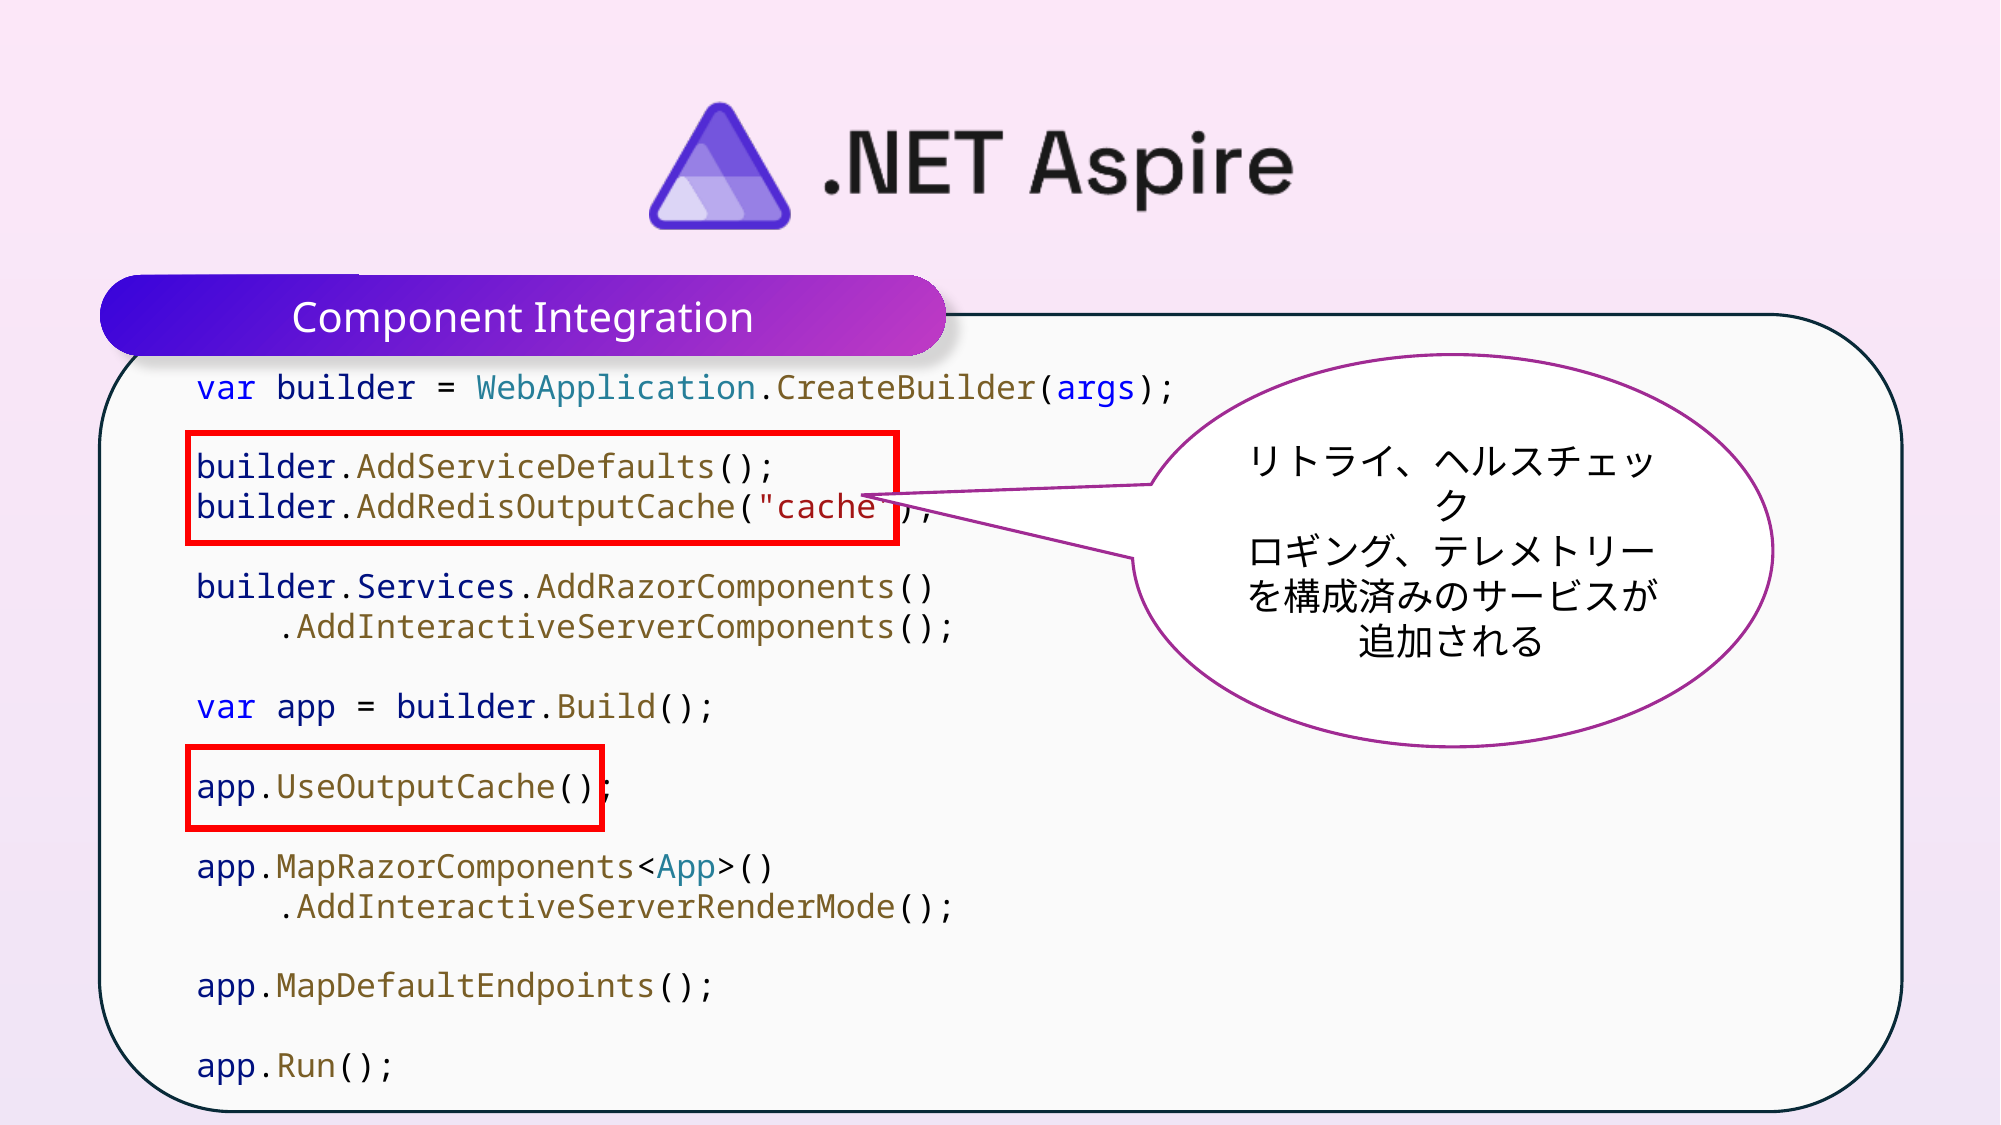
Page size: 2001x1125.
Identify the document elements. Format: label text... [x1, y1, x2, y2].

text_box [97, 364, 181, 1104]
text_box Component Integration [100, 275, 946, 356]
text_box var builder = WebApplication.CreateBuilder(args); builder.AddServiceDefaults(); builder.AddRedisOutputCache("cache"); builder.Services.AddRazorComponents() .AddInteractiveServerComponents(); var app = builder.Build(); app.UseOutputCache(); app.MapRazorComponents<App>() .AddInteractiveServerRenderMode(); app.MapDefaultEndpoints(); app.Run(); [181, 318, 1692, 1125]
text_box [963, 312, 1904, 1114]
picture [648, 82, 1352, 272]
text_box [186, 432, 898, 545]
text_box リトライ、ヘルスチェック ロギング、テレメトリーを構成済みのサービスが追加される [860, 353, 1775, 749]
text_box [187, 745, 604, 830]
